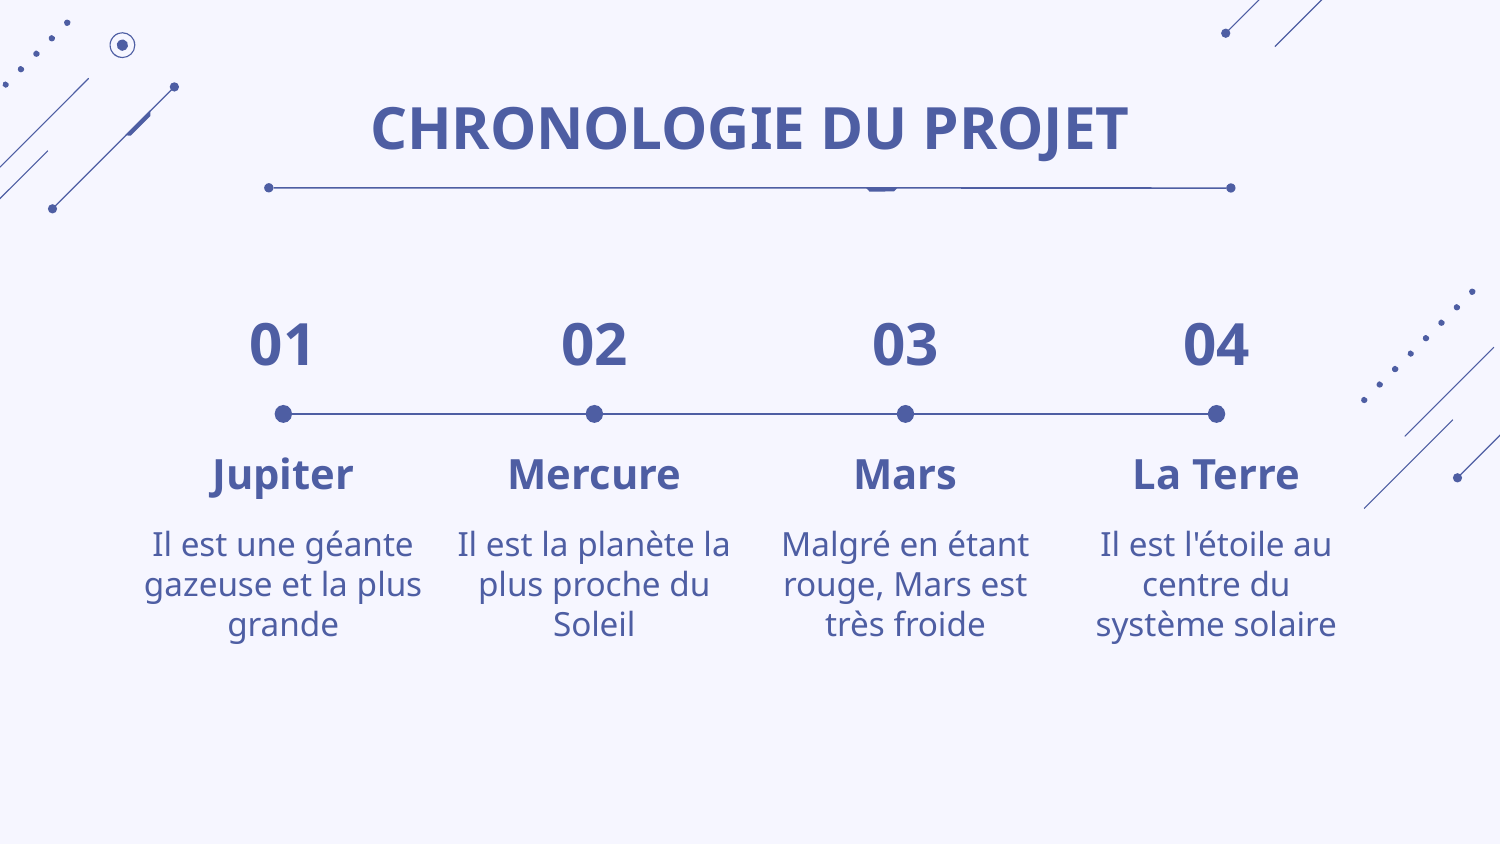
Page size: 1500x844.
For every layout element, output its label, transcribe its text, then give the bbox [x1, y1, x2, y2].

text_box Mercure [439, 447, 750, 503]
text_box Malgré en étant rouge, Mars est très froide [750, 523, 1061, 650]
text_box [264, 171, 1236, 204]
title CHRONOLOGIE DU PROJET [128, 91, 1372, 186]
text_box 03 [750, 307, 1061, 379]
text_box Il est la planète la plus proche du Soleil [439, 523, 750, 650]
text_box Mars [750, 447, 1061, 503]
text_box [274, 404, 292, 423]
text_box La Terre [1061, 447, 1372, 503]
text_box Il est une géante gazeuse et la plus grande [128, 523, 439, 650]
text_box [896, 404, 914, 423]
text_box Jupiter [128, 447, 439, 503]
text_box [585, 404, 603, 423]
text_box 02 [439, 307, 750, 379]
text_box 01 [128, 307, 439, 379]
text_box Il est l'étoile au centre du système solaire [1061, 523, 1372, 650]
text_box [1208, 404, 1226, 423]
text_box 04 [1061, 307, 1372, 379]
